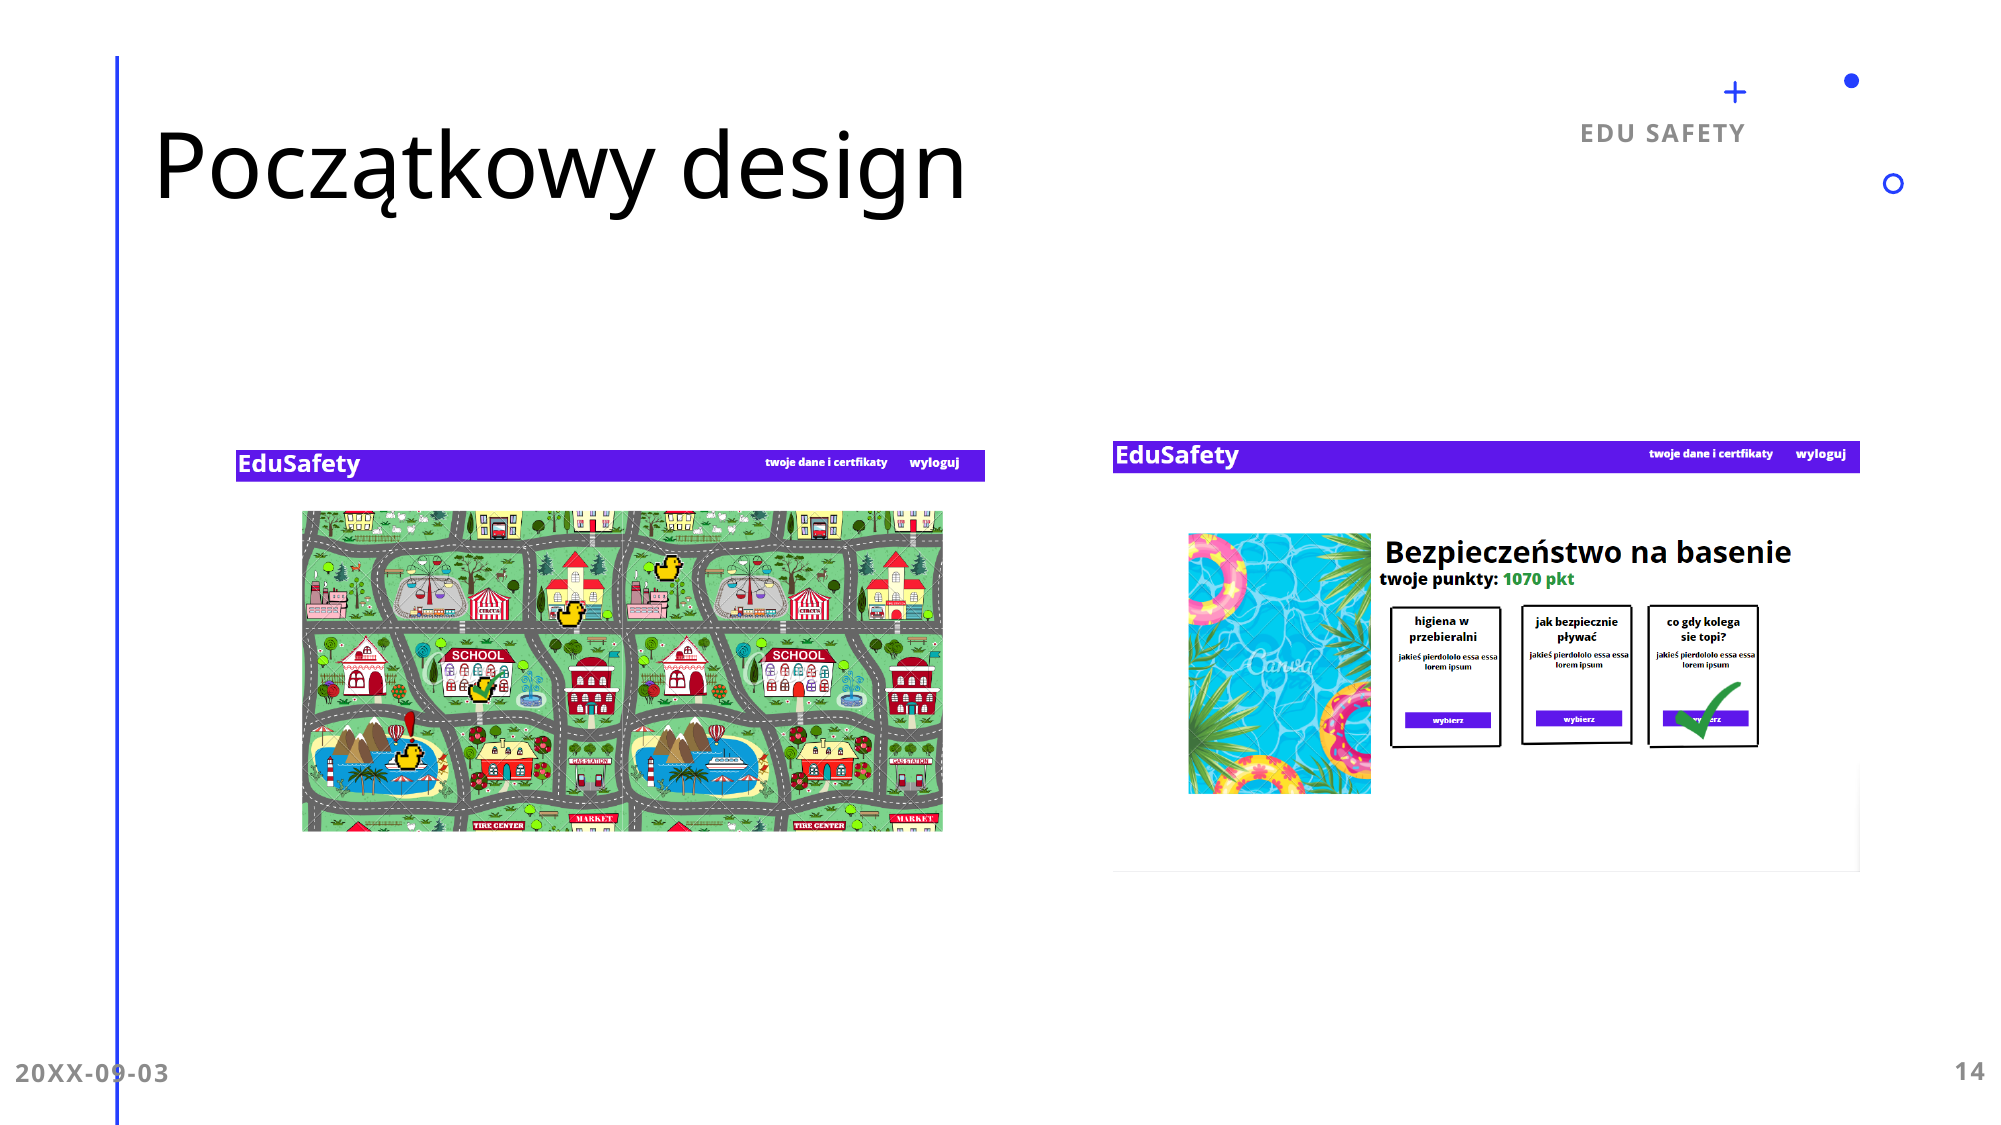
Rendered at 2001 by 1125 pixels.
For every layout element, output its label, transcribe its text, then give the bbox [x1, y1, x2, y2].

slide_number 20XX-09-03 [0, 1042, 450, 1103]
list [1112, 441, 1860, 872]
slide_number 14 [1550, 1042, 2000, 1103]
title Początkowy design [137, 59, 1863, 278]
footer Edu safety [1325, 102, 2000, 162]
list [236, 450, 985, 863]
